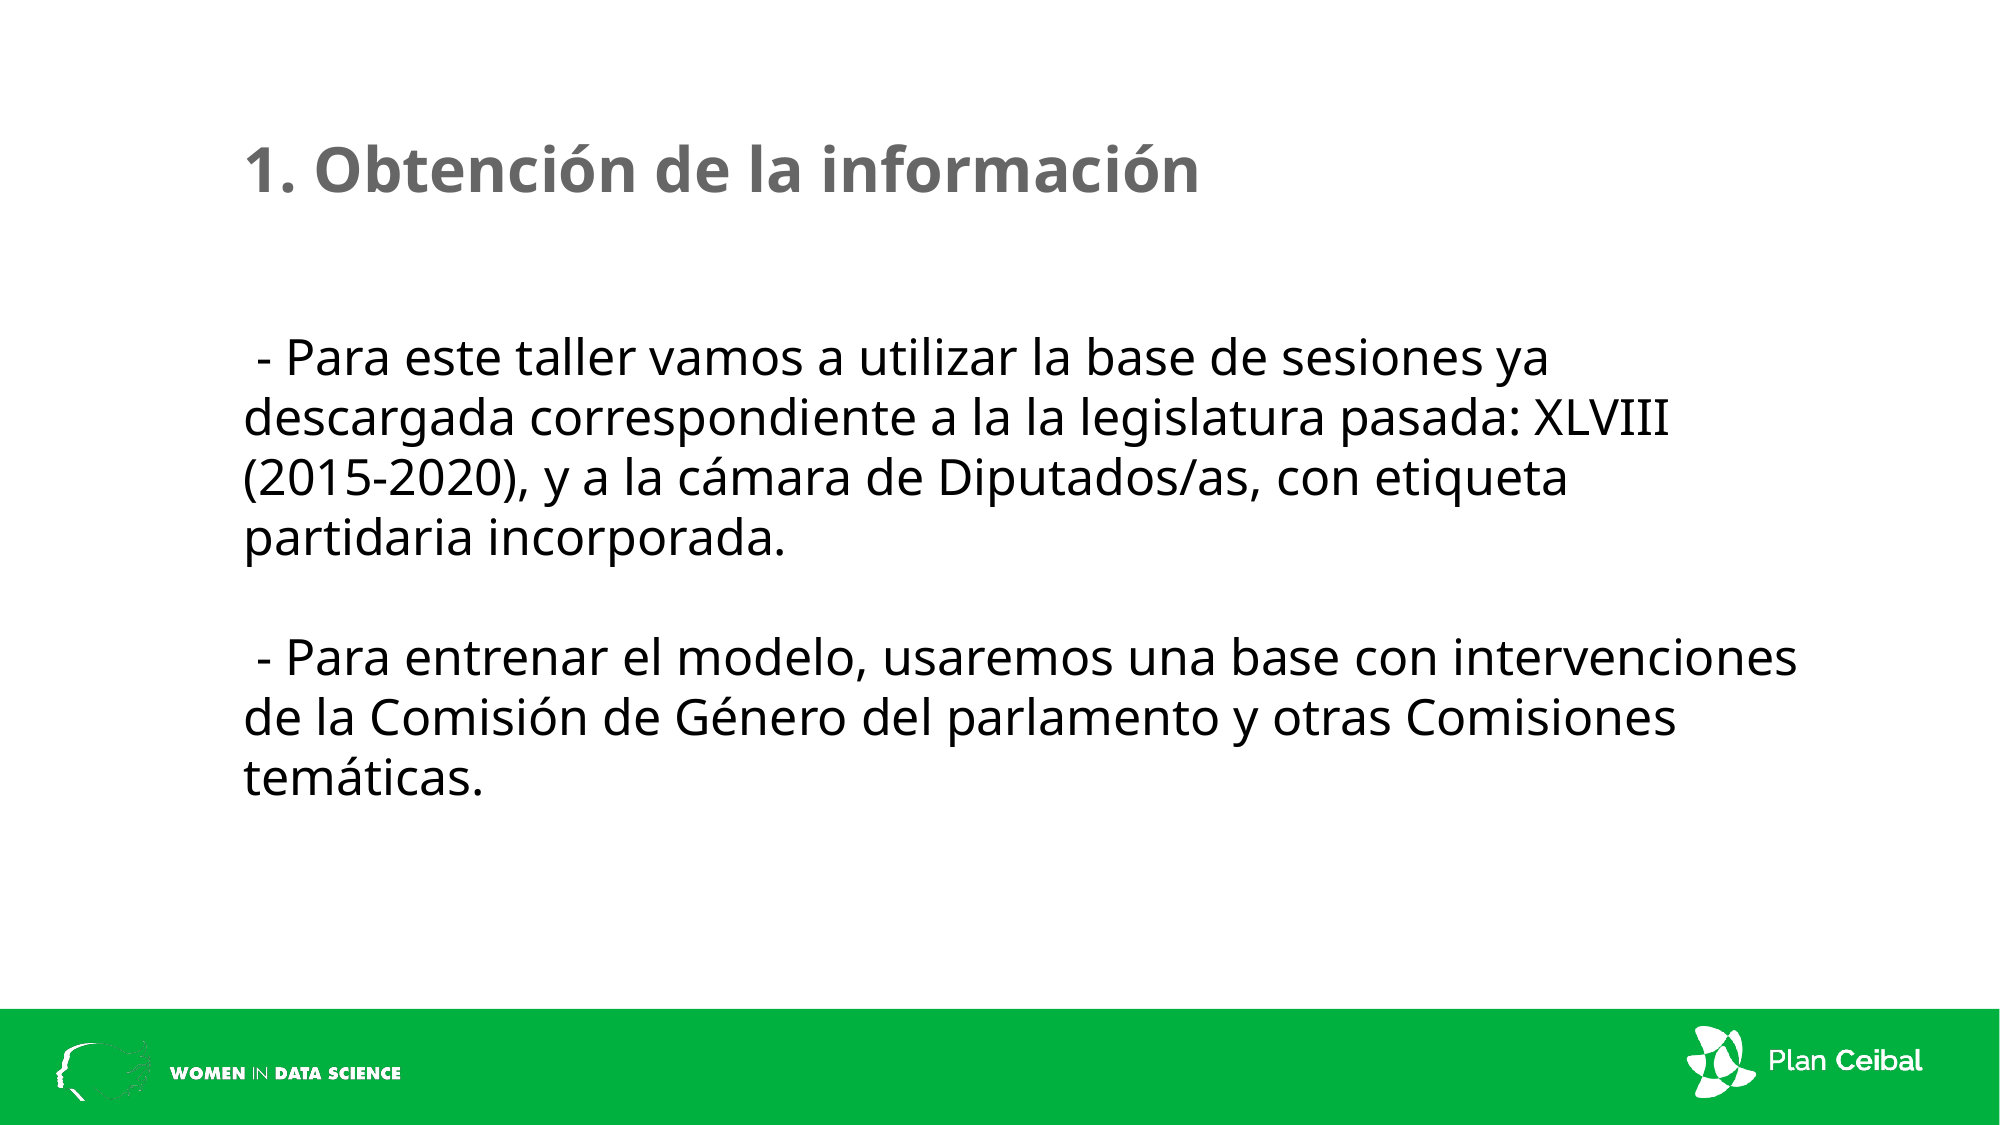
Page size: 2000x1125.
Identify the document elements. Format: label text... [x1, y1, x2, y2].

picture [29, 1011, 429, 1125]
text_box 1. Obtención de la información - Para este taller vamos a utilizar la base de sesiones ya descargada correspondiente a la la legislatura pasada: XLVIII (2015-2020), y a la cámara de Diputados/as, con etiqueta partidaria incorporada. - Para entrenar el modelo, usaremos una base con intervenciones de la Comisión de Género del parlamento y otras Comisiones temáticas. [228, 115, 1820, 211]
picture [1686, 1026, 1923, 1099]
